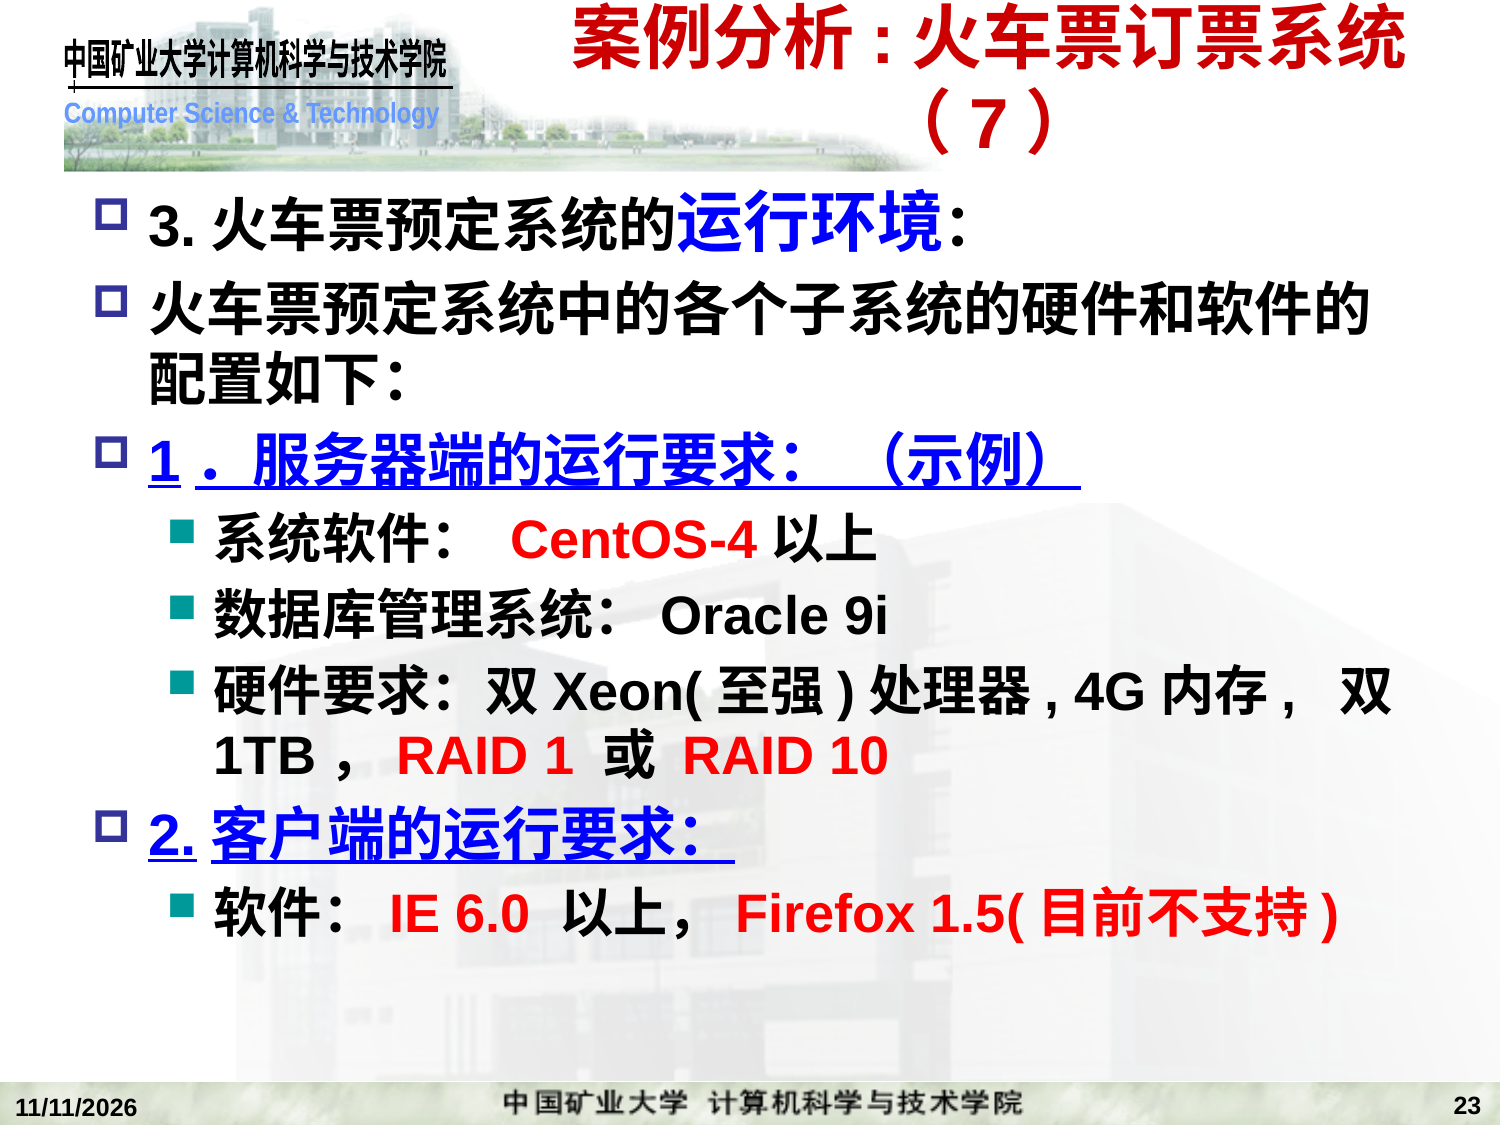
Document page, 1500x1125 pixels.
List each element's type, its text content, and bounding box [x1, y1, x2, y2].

picture [64, 0, 954, 175]
picture [68, 51, 73, 59]
title 案例分析:火车票订票系统（7） [478, 14, 1500, 141]
slide_number 23 [1428, 1082, 1500, 1125]
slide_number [0, 1083, 76, 1125]
list 3.火车票预定系统的运行环境： 火车票预定系统中的各个子系统的硬件和软件的配置如下： 1．服务器端的运行要求： （示例） 系统软件： CentOS-4以上 数据库管理系统：Oracle 9i 硬件要求：双Xeon(至强)处理器, 4G内存, 双1TB，RAID 1 或 RAID 10 2.客户端的运行要求： 软件：IE 6.0 以上，Firefox 1.5(目前不支持) [76, 172, 1428, 1125]
